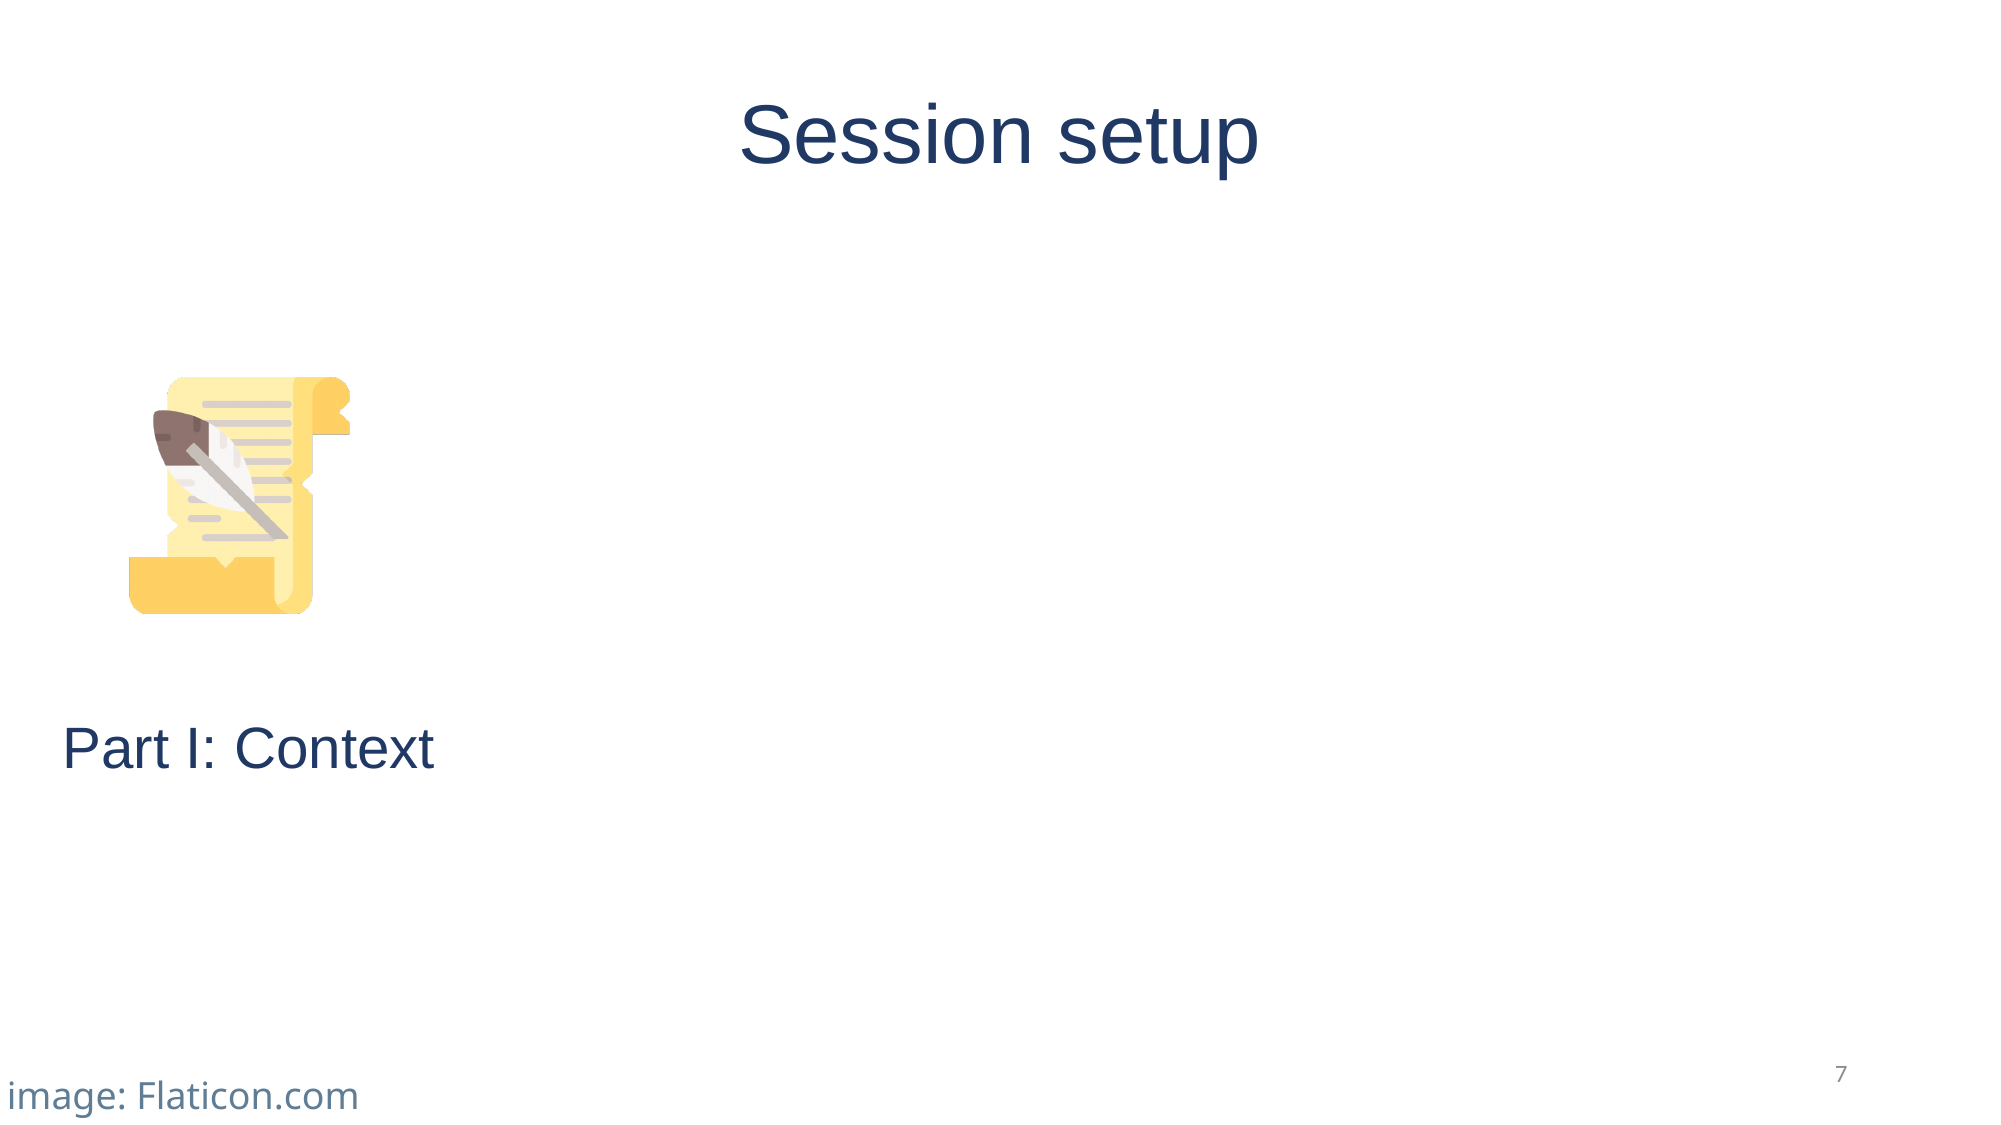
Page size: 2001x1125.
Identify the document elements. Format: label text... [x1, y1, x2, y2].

title Session setup [0, 0, 2000, 190]
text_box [45, 377, 453, 789]
text_box image: Flaticon.com [0, 1064, 375, 1125]
slide_number 7 [1412, 1042, 1863, 1103]
